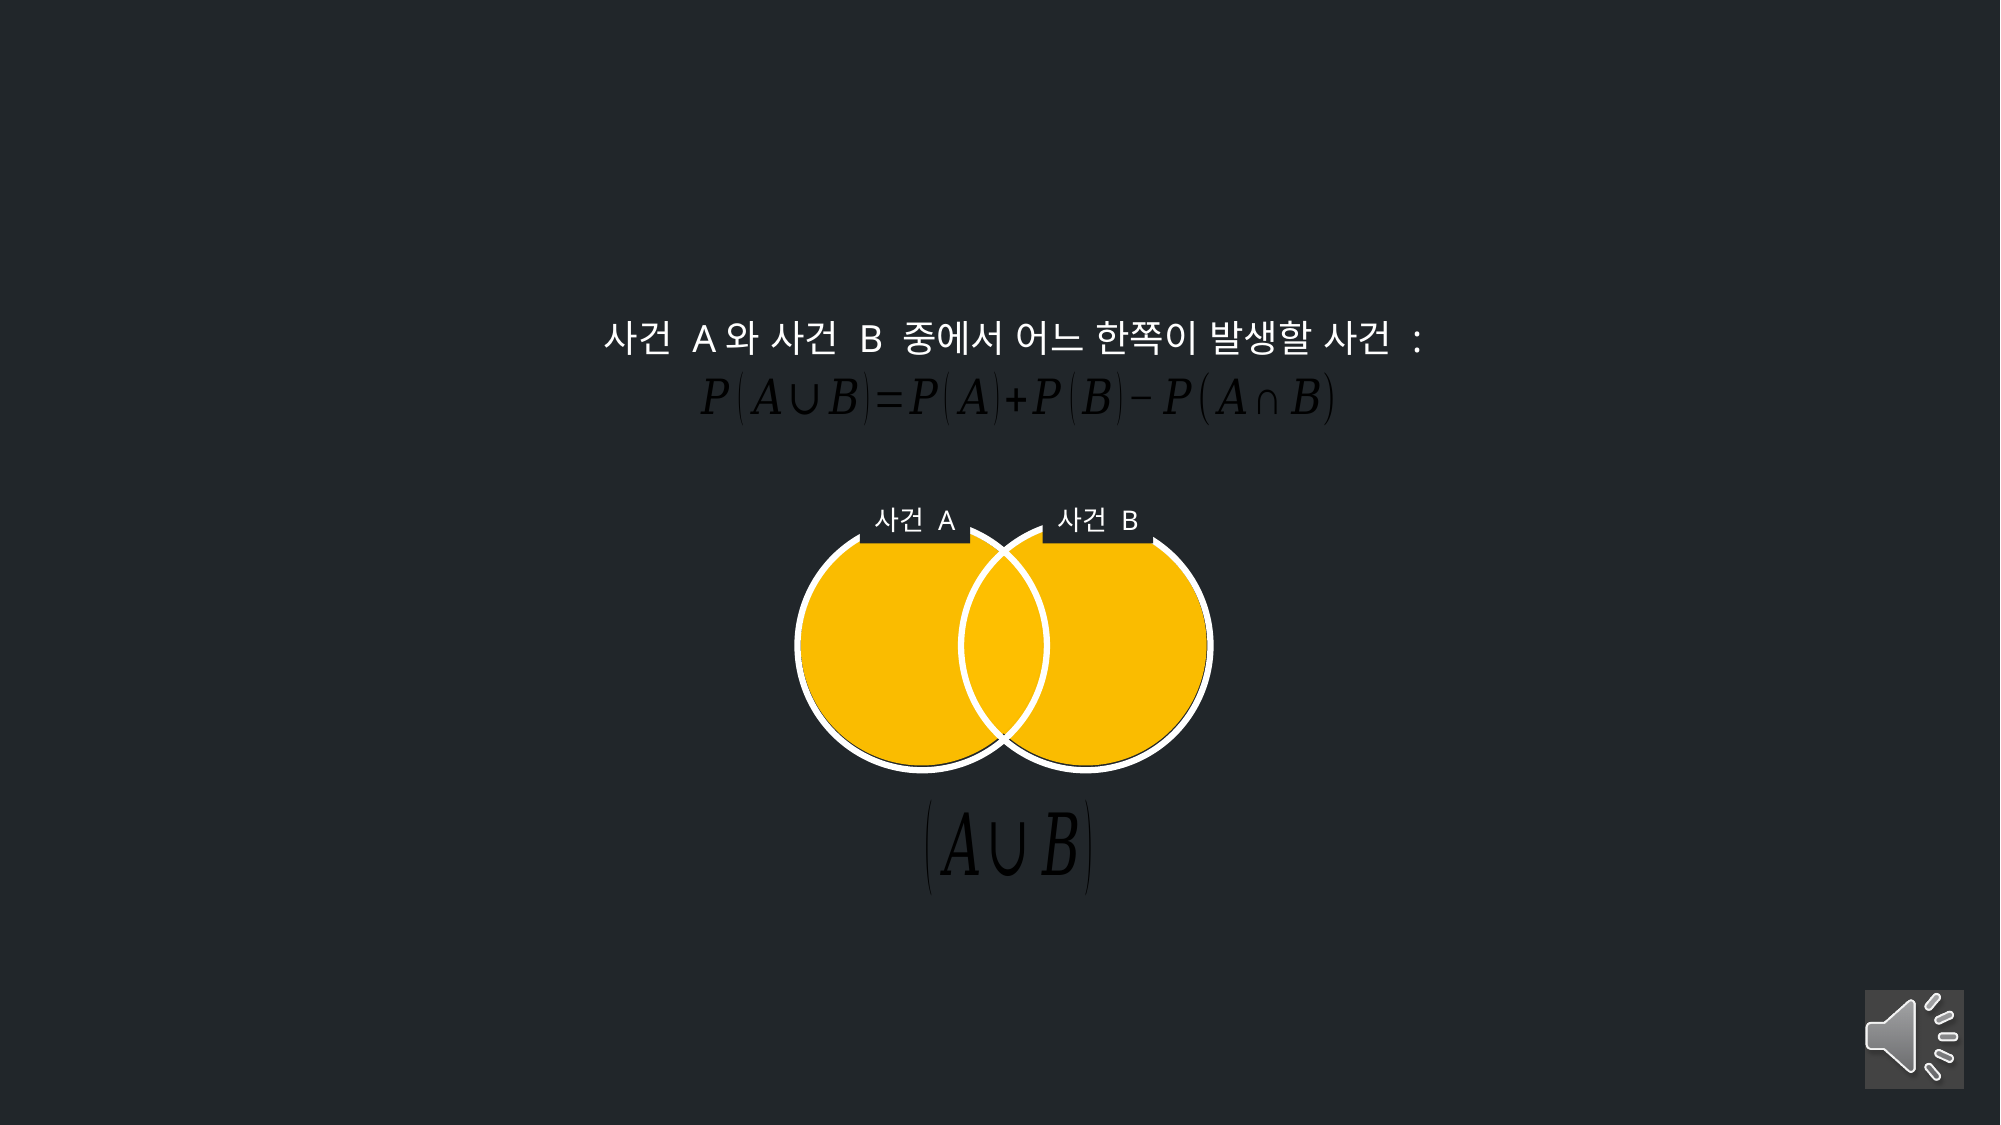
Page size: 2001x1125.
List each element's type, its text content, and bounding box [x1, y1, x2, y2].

text_box 사건 B [1042, 496, 1154, 544]
picture [1864, 989, 1965, 1090]
text_box 사건 A [859, 496, 971, 544]
text_box [796, 529, 1004, 772]
text_box [960, 527, 1212, 772]
